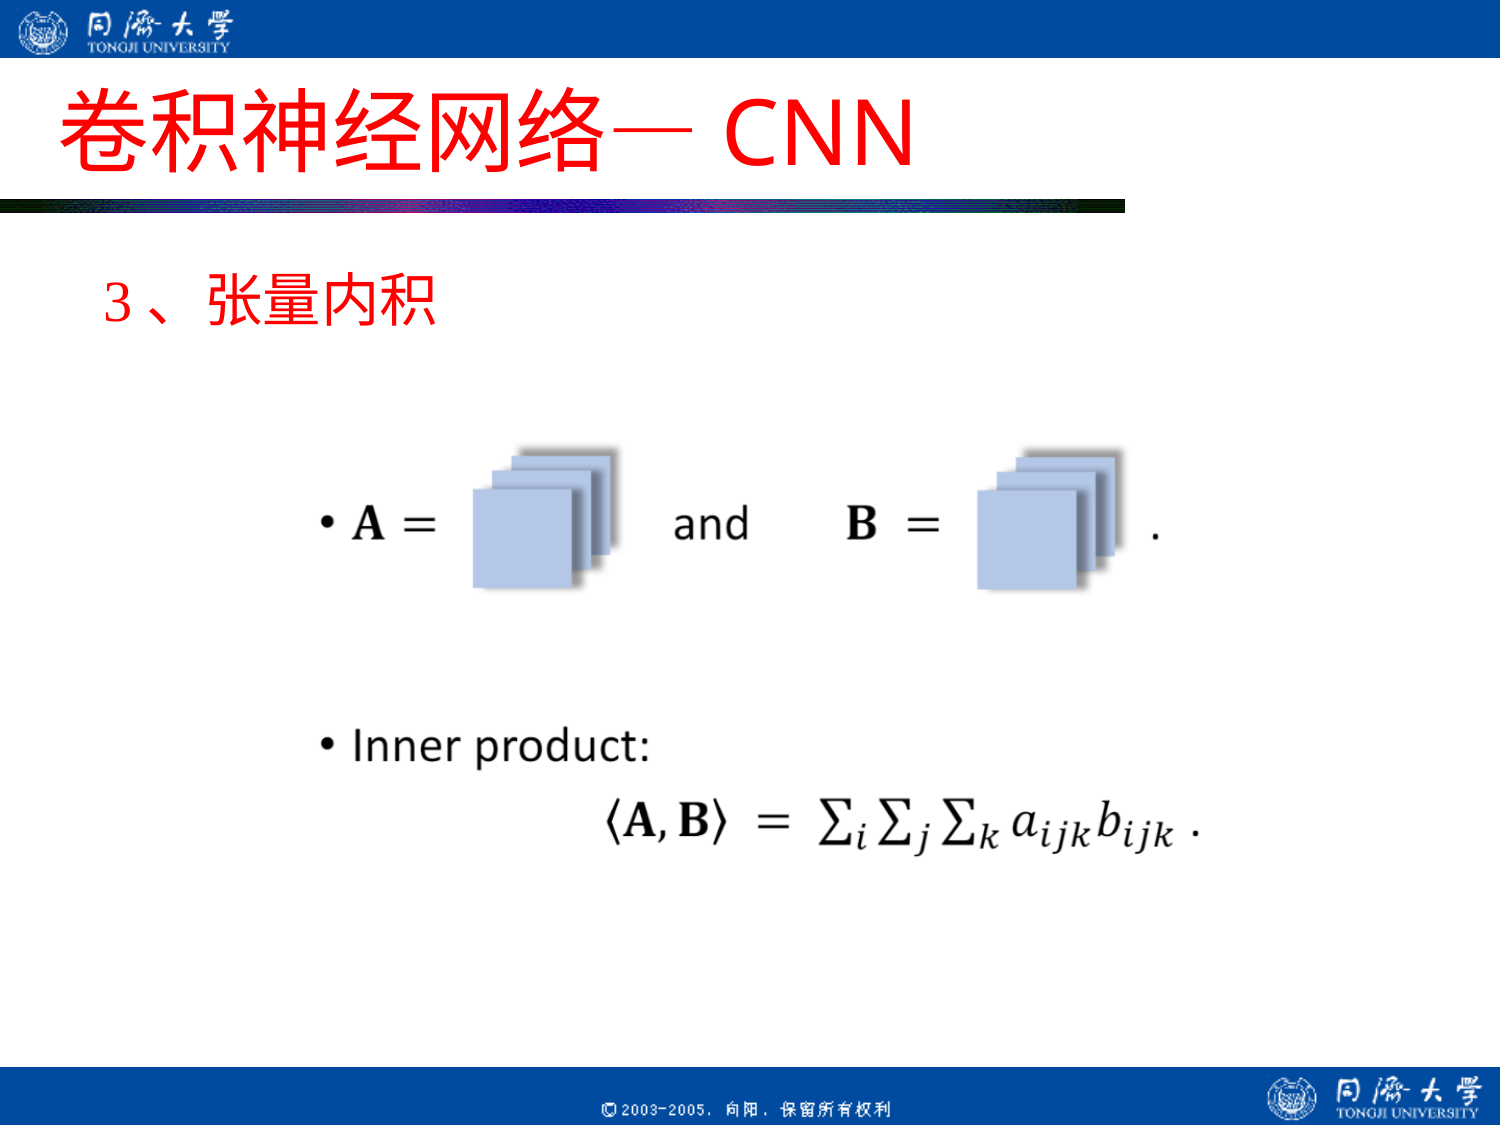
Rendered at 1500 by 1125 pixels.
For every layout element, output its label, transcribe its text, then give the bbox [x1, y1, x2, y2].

picture [0, 199, 1125, 213]
picture [0, 1067, 1500, 1125]
title 卷积神经网络—CNN [0, 66, 1275, 192]
text_box 3、张量内积 [88, 255, 1306, 341]
picture [272, 404, 1228, 905]
picture [0, 0, 1500, 58]
